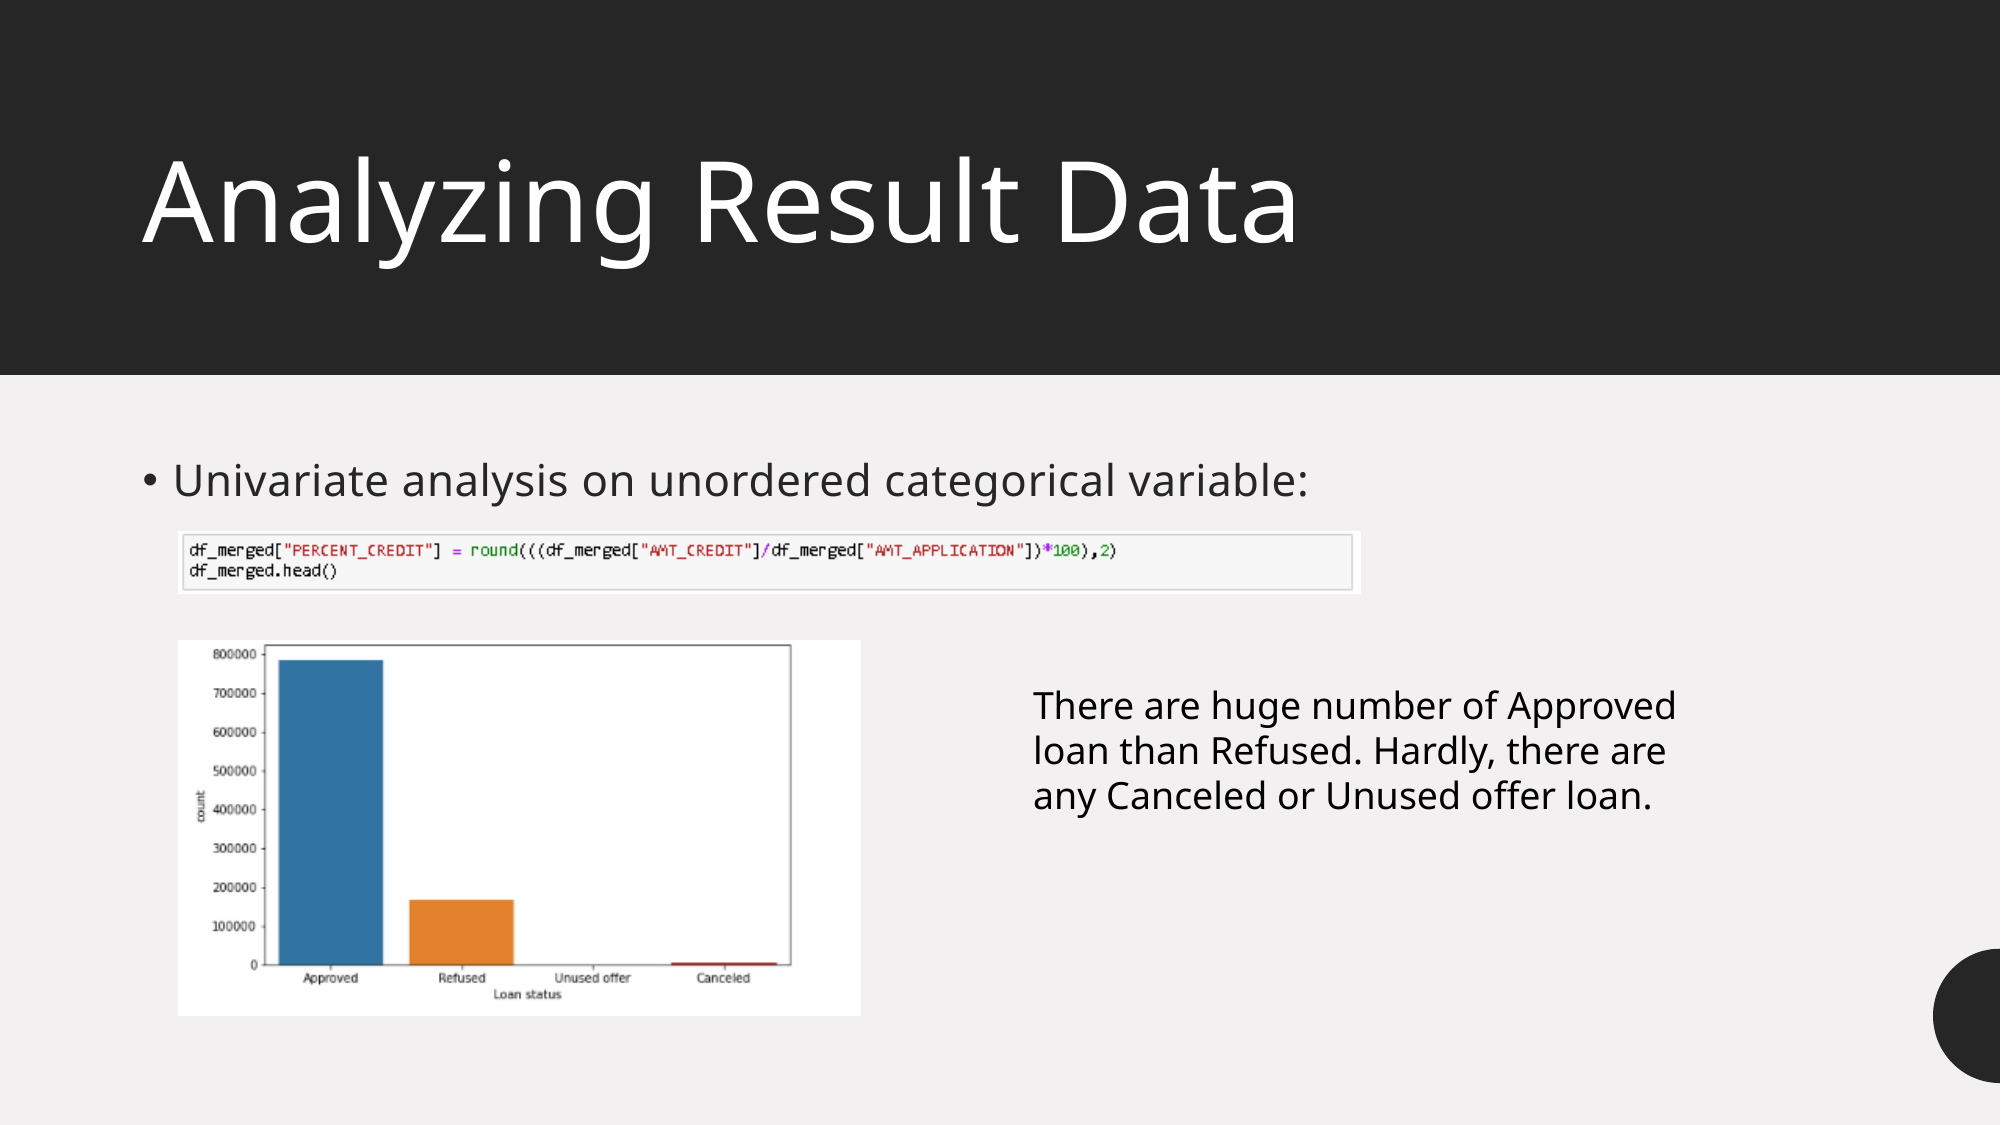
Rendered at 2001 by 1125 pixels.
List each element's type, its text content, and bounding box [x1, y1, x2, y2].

text_box [0, 376, 2000, 1125]
picture [178, 531, 1361, 594]
list Univariate analysis on unordered categorical variable: [124, 427, 1505, 949]
text_box [1933, 948, 2000, 1084]
text_box There are huge number of Approved loan than Refused. Hardly, there are any Canceled or Unused offer loan. [1018, 674, 1723, 824]
picture [178, 640, 861, 1016]
title Analyzing Result Data [124, 62, 1875, 318]
text_box [0, 0, 2000, 376]
